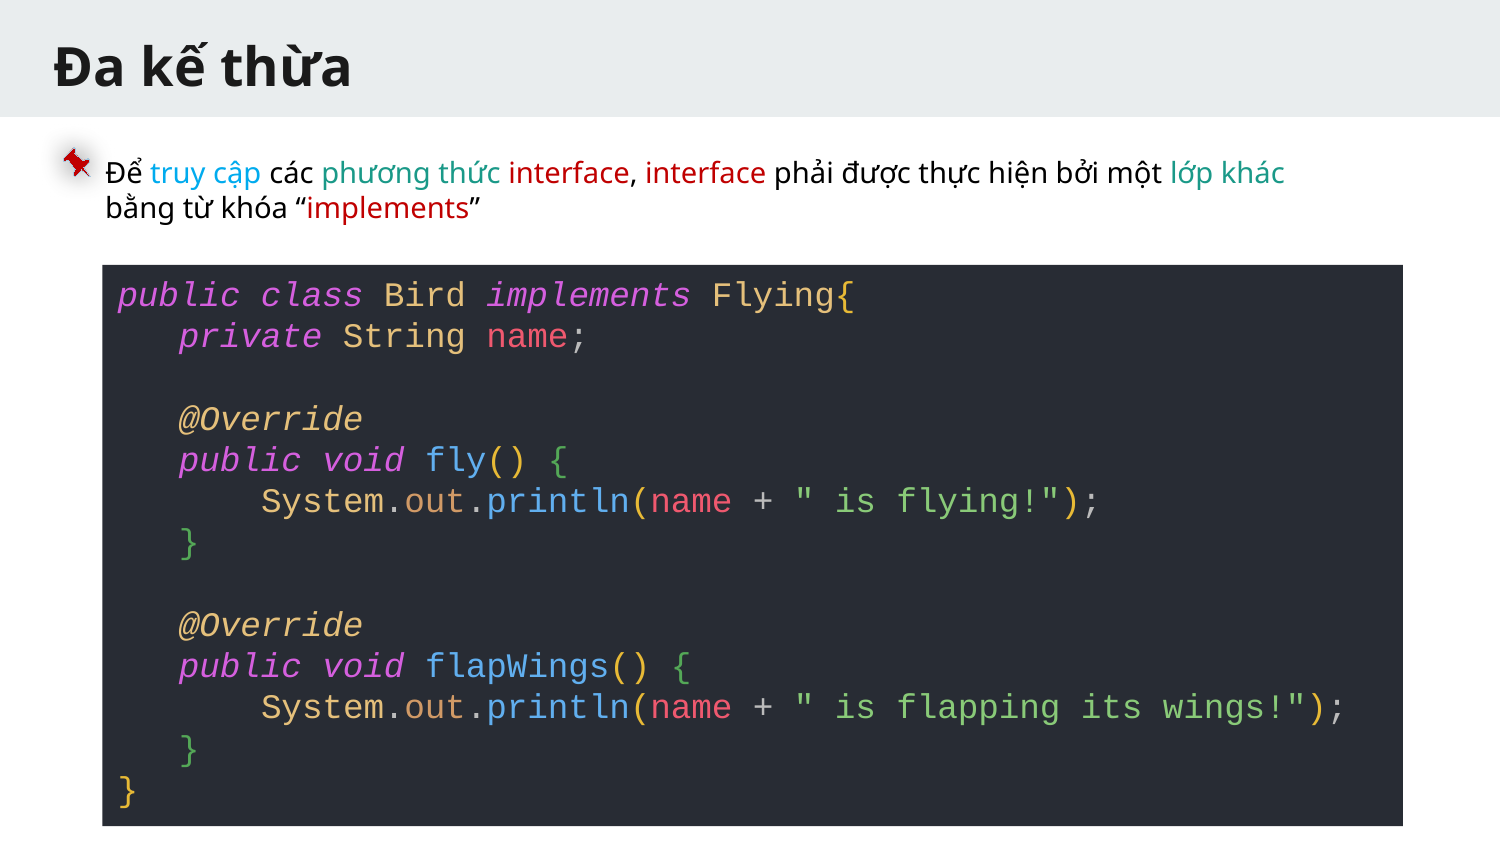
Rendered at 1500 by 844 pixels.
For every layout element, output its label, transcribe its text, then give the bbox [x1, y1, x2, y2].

text_box public class Bird implements Flying{ private String name; @Override public void fly() { System.out.println(name + " is flying!"); } @Override public void flapWings() { System.out.println(name + " is flapping its wings!"); } } [102, 264, 1403, 827]
text_box [63, 147, 91, 177]
text_box Để truy cập các phương thức interface, interface phải được thực hiện bởi một lớp khác bằng từ khóa “implements” [90, 147, 1336, 232]
title Đa kế thừa [38, 17, 1467, 106]
